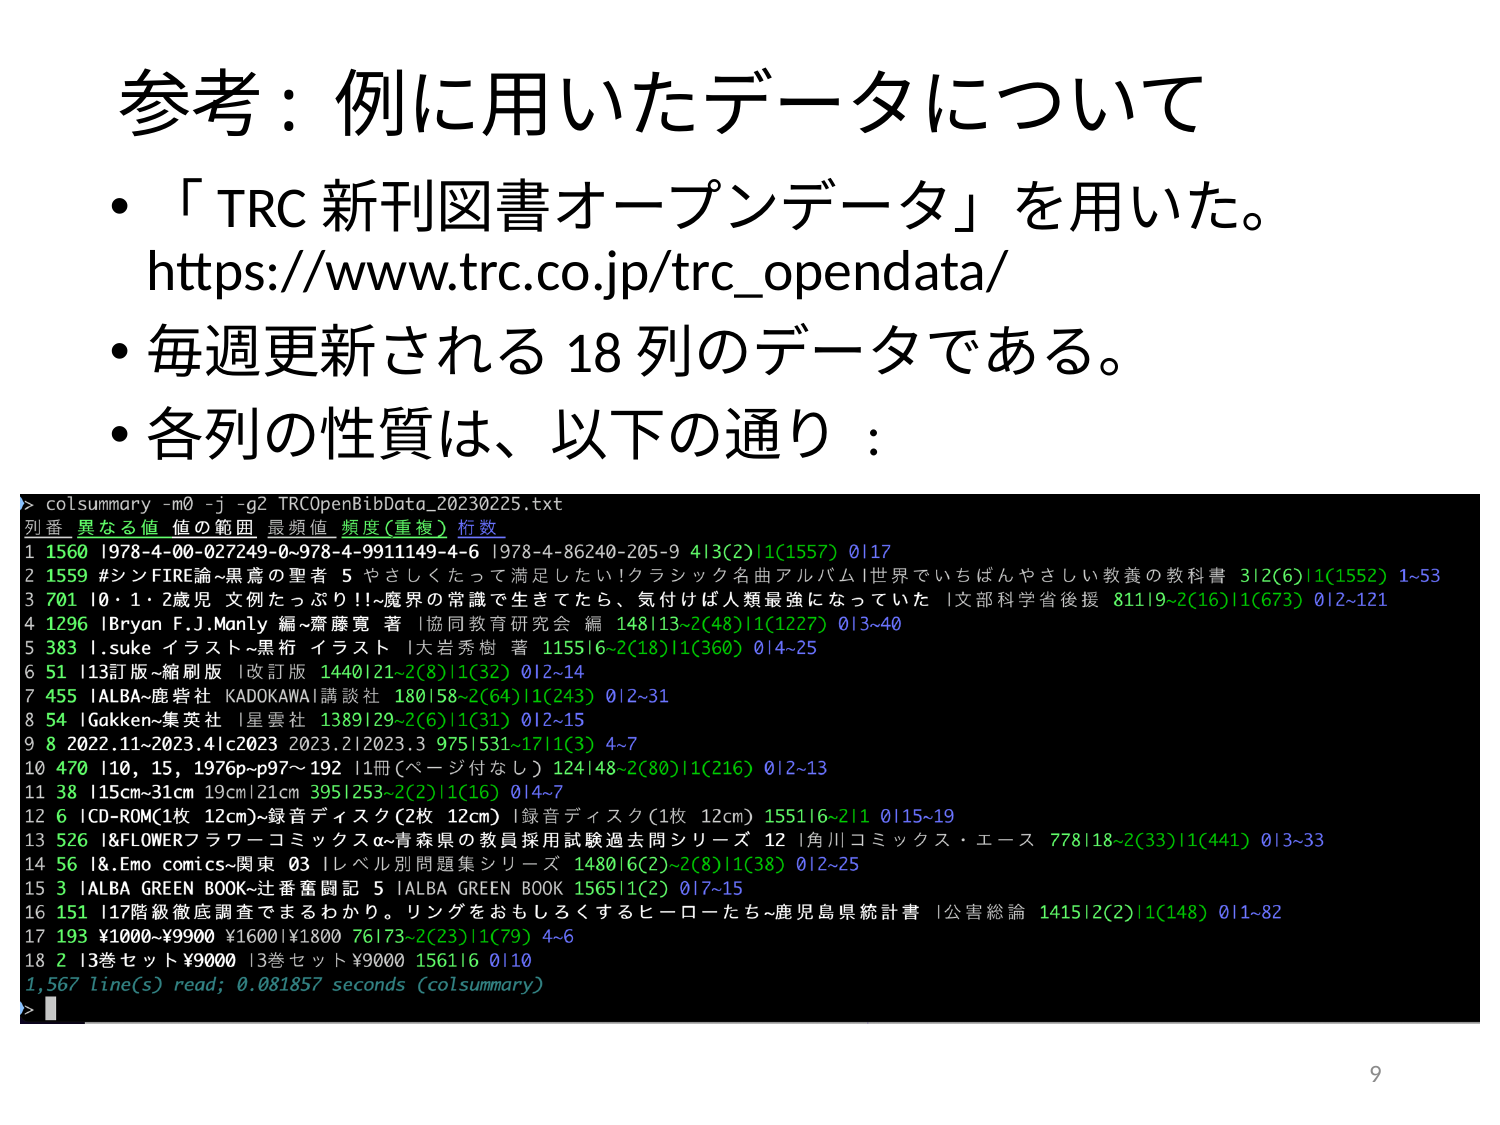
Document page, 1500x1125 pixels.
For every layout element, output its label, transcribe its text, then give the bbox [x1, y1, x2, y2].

picture [20, 494, 1480, 1024]
slide_number 9 [1059, 1042, 1397, 1103]
title 参考: 例に用いたデータについて [103, 59, 1397, 155]
list 「TRC新刊図書オープンデータ」を用いた。 https://www.trc.co.jp/trc_opendata/ 毎週更新される18列のデータである。 各列の性質は、以下の通り : [94, 170, 1389, 476]
